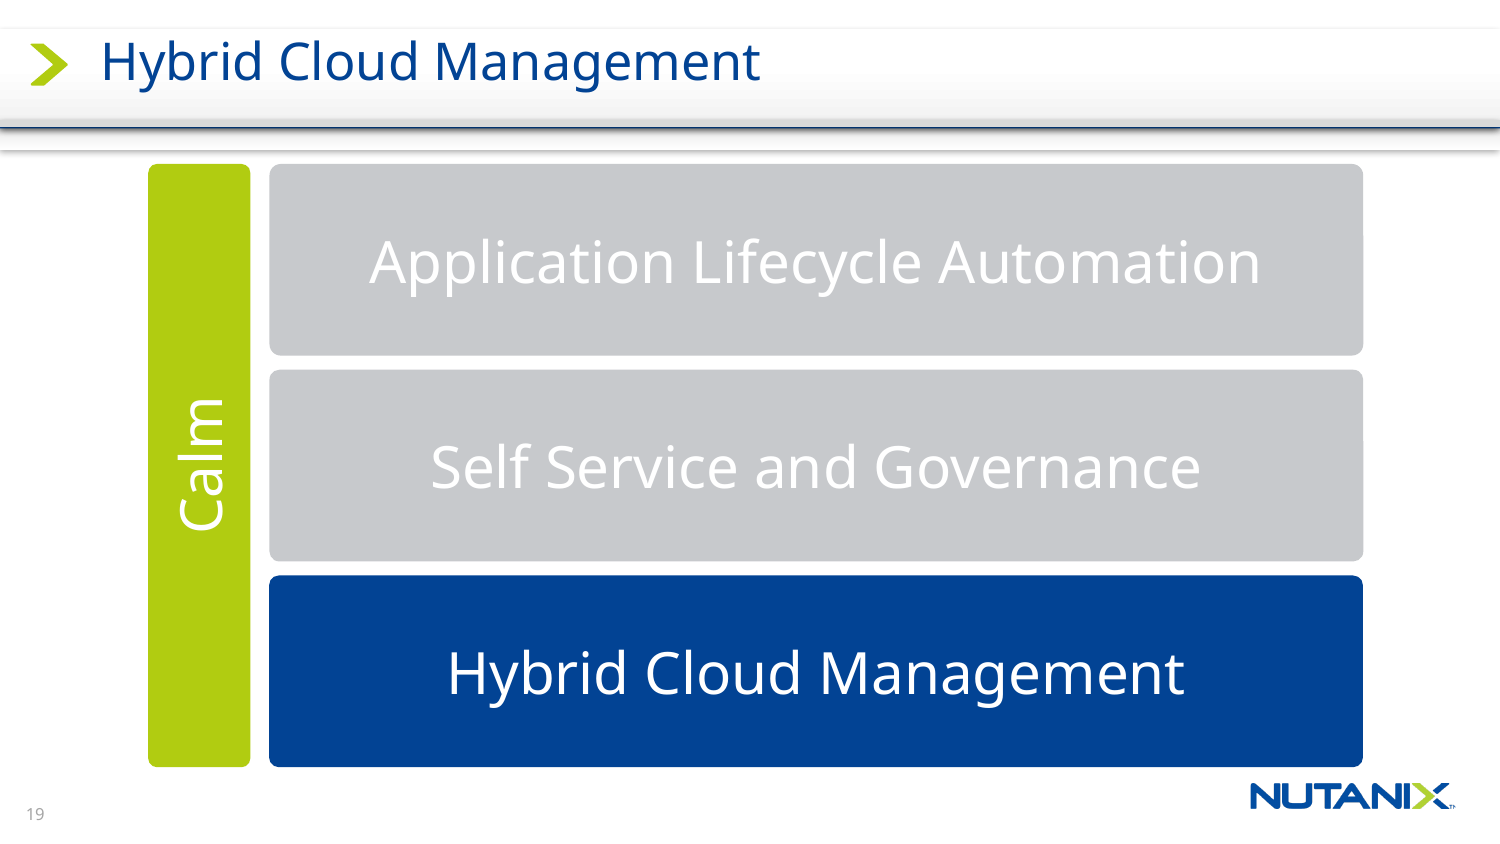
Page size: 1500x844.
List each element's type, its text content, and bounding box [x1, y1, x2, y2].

text_box Application Lifecycle Automation [269, 163, 1364, 356]
text_box Self Service and Governance [269, 369, 1364, 562]
title Hybrid Cloud Management [87, 31, 1451, 99]
text_box Calm [148, 163, 251, 768]
text_box Hybrid Cloud Management [269, 575, 1363, 768]
